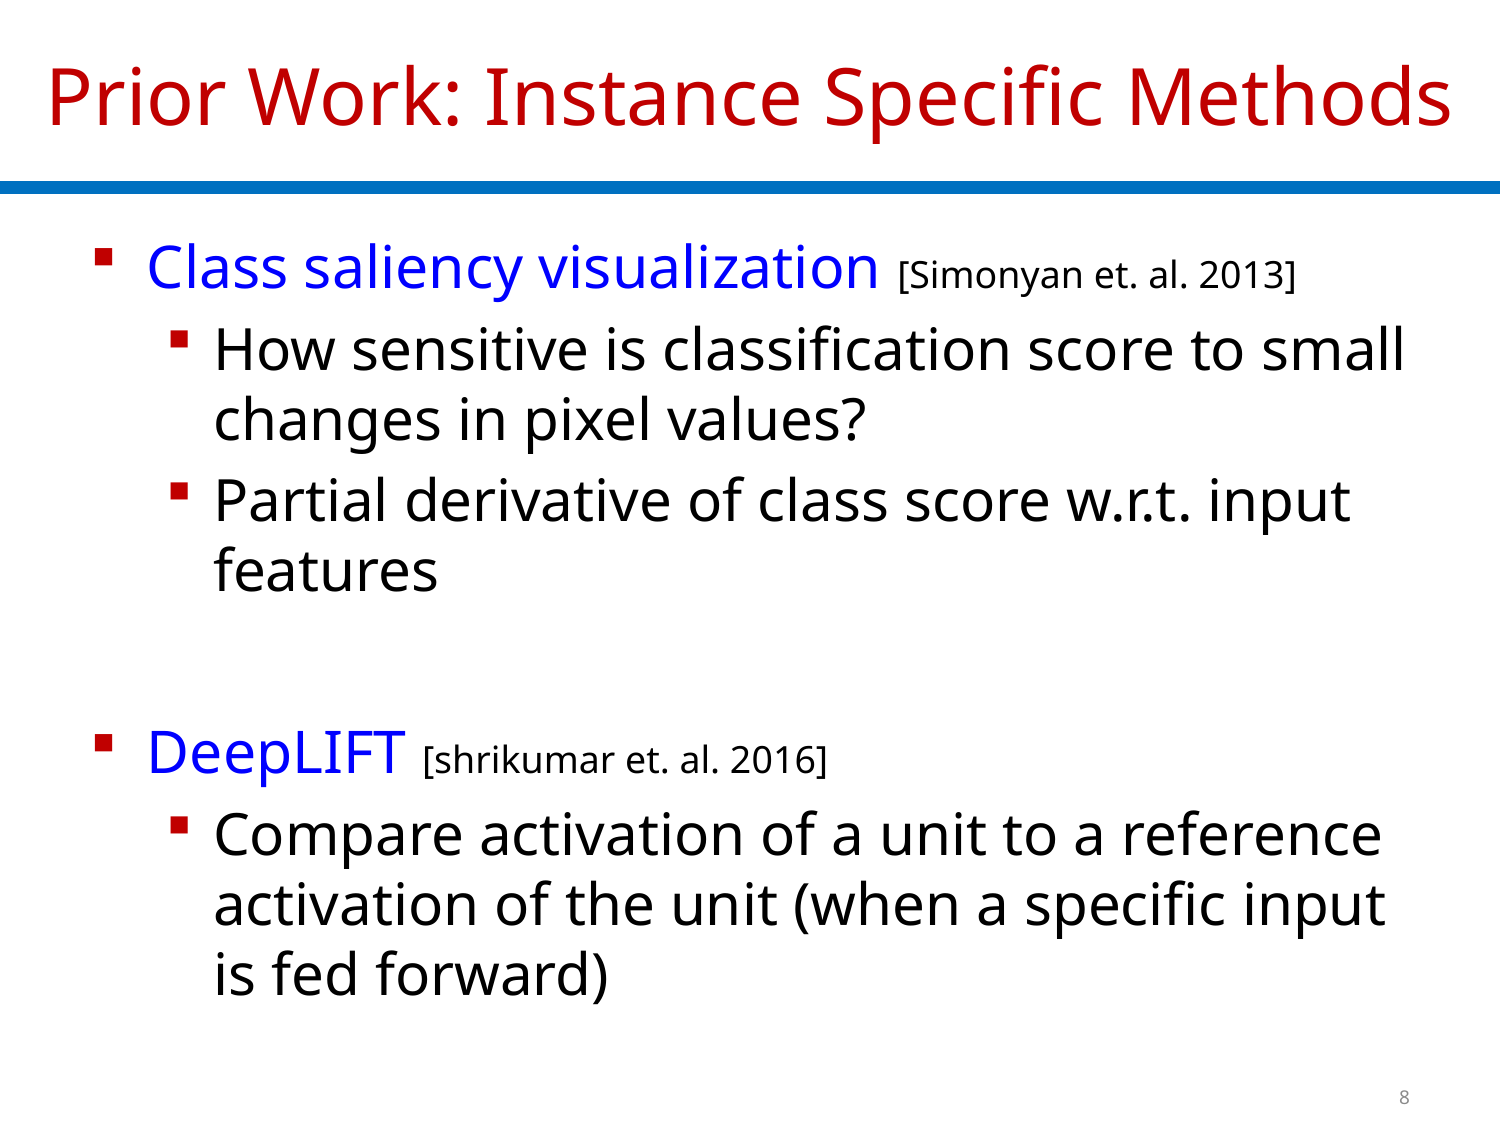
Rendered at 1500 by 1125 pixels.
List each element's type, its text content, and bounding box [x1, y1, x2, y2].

list Class saliency visualization [Simonyan et. al. 2013] How sensitive is classification score to small changes in pixel values? Partial derivative of class score w.r.t. input features DeepLIFT [shrikumar et. al. 2016] Compare activation of a unit to a reference activation of the unit (when a specific input is fed forward) [75, 222, 1425, 1073]
title Prior Work: Instance Specific Methods [0, 0, 1500, 188]
slide_number 8 [1074, 1085, 1425, 1112]
